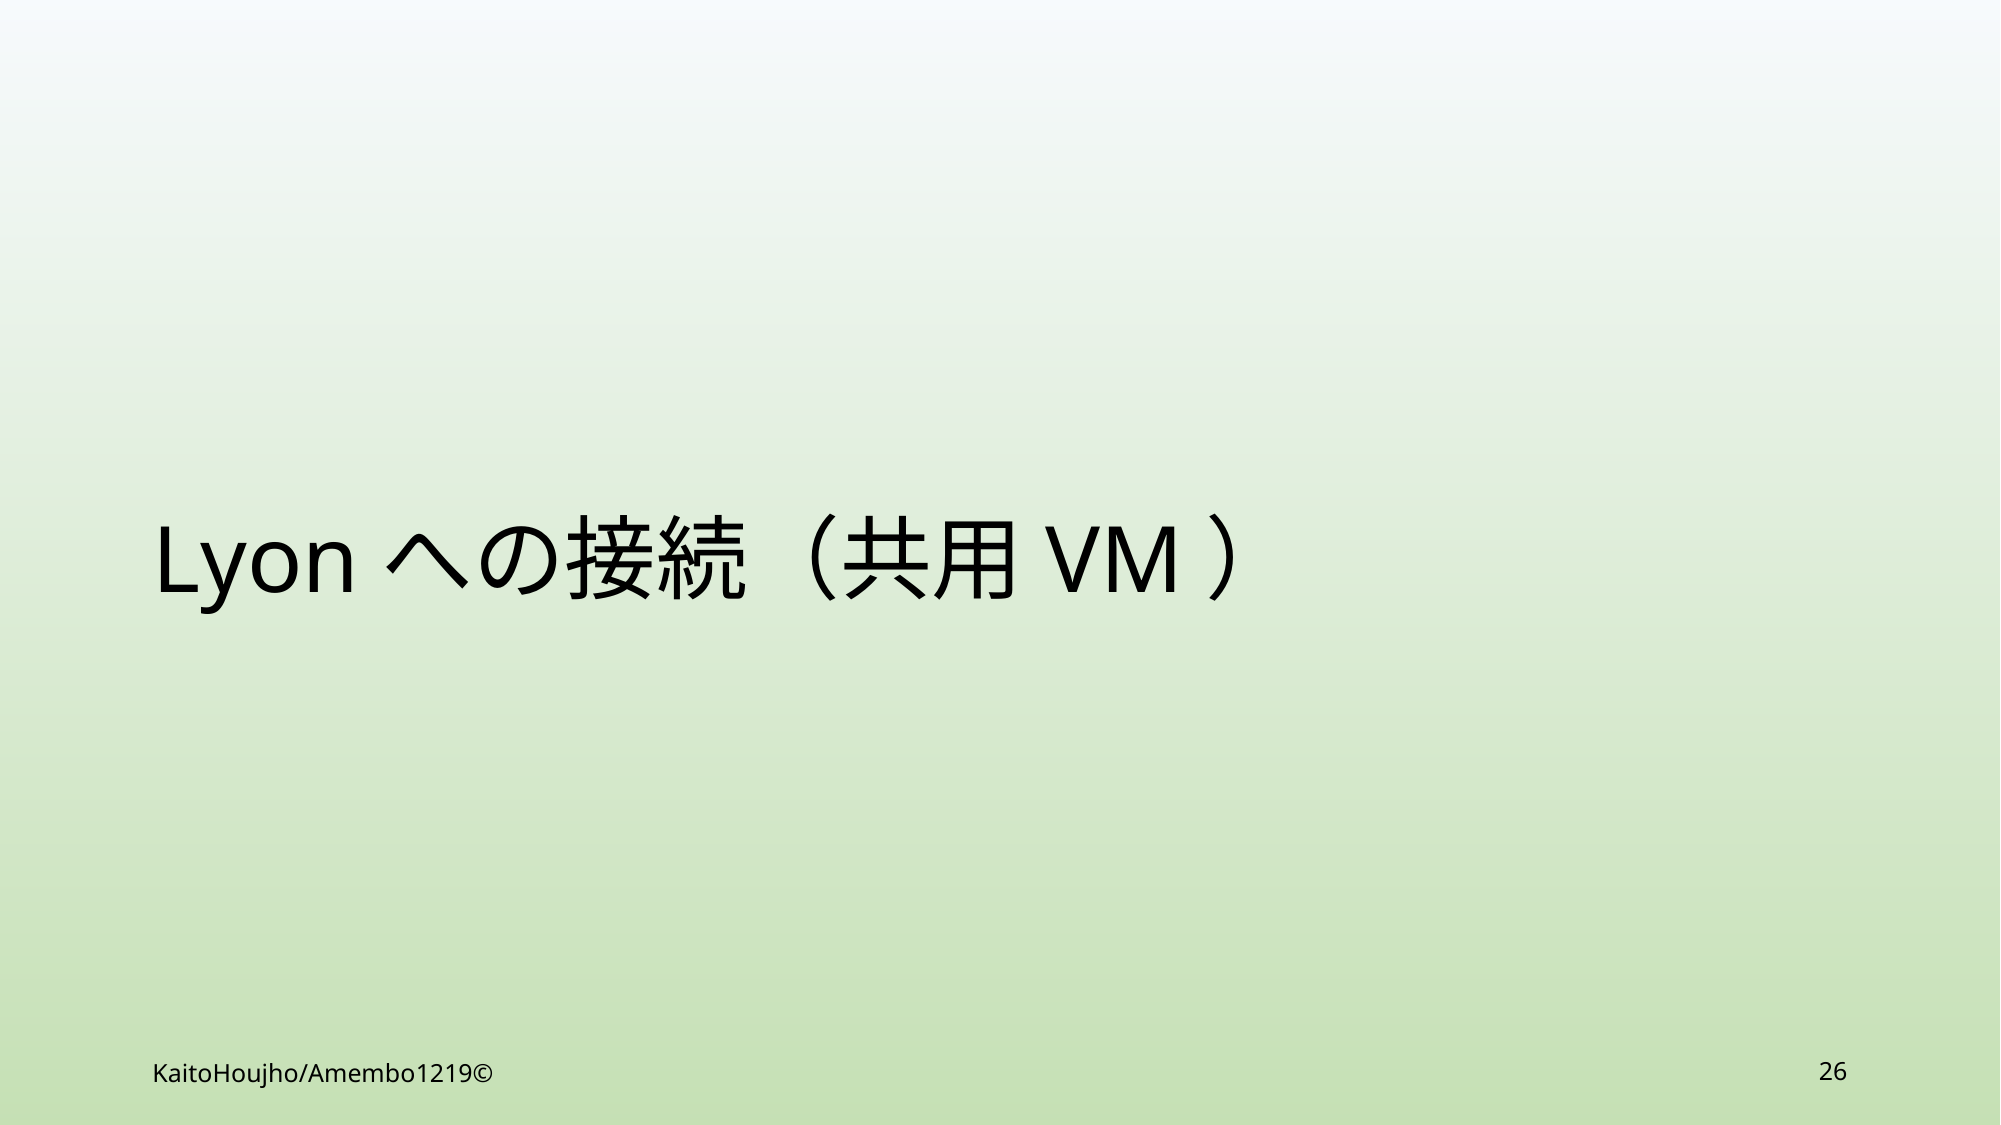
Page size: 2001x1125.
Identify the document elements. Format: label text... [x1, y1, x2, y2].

title Lyonへの接続（共用VM） [137, 453, 1863, 672]
slide_number KaitoHoujho/Amembo1219© [137, 1042, 588, 1103]
slide_number 26 [1412, 1042, 1863, 1103]
